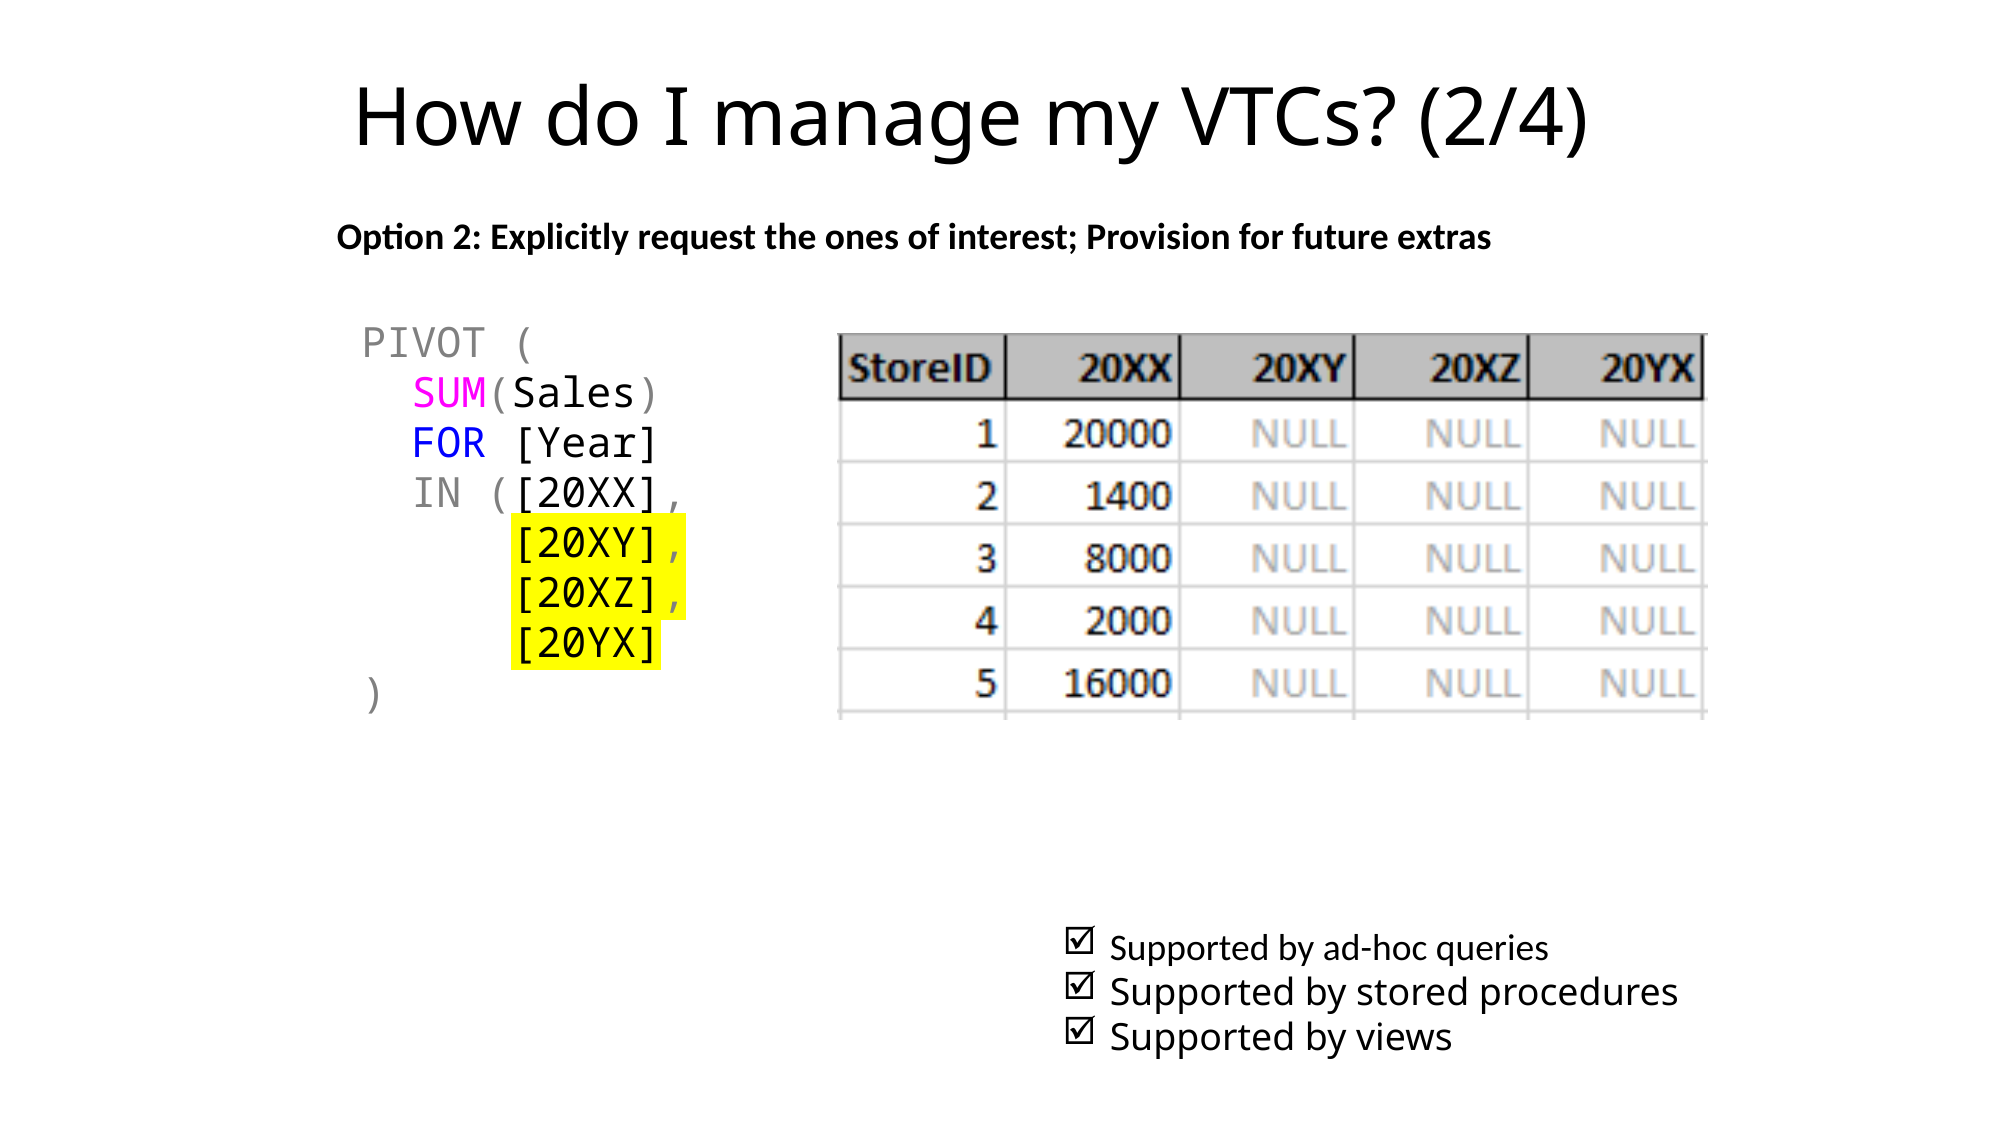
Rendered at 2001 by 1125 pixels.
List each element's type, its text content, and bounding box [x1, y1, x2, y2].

text_box PIVOT ( SUM(Sales) FOR [Year] IN ([20XX], [20XY], [20XZ], [20YX] ) [346, 308, 753, 723]
picture [837, 333, 1708, 720]
text_box How do I manage my VTCs? (2/4) [296, 19, 1647, 208]
text_box Supported by ad-hoc queries Supported by stored procedures Supported by views [1048, 915, 1695, 1066]
text_box Option 2: Explicitly request the ones of interest; Provision for future extras [322, 208, 1578, 265]
